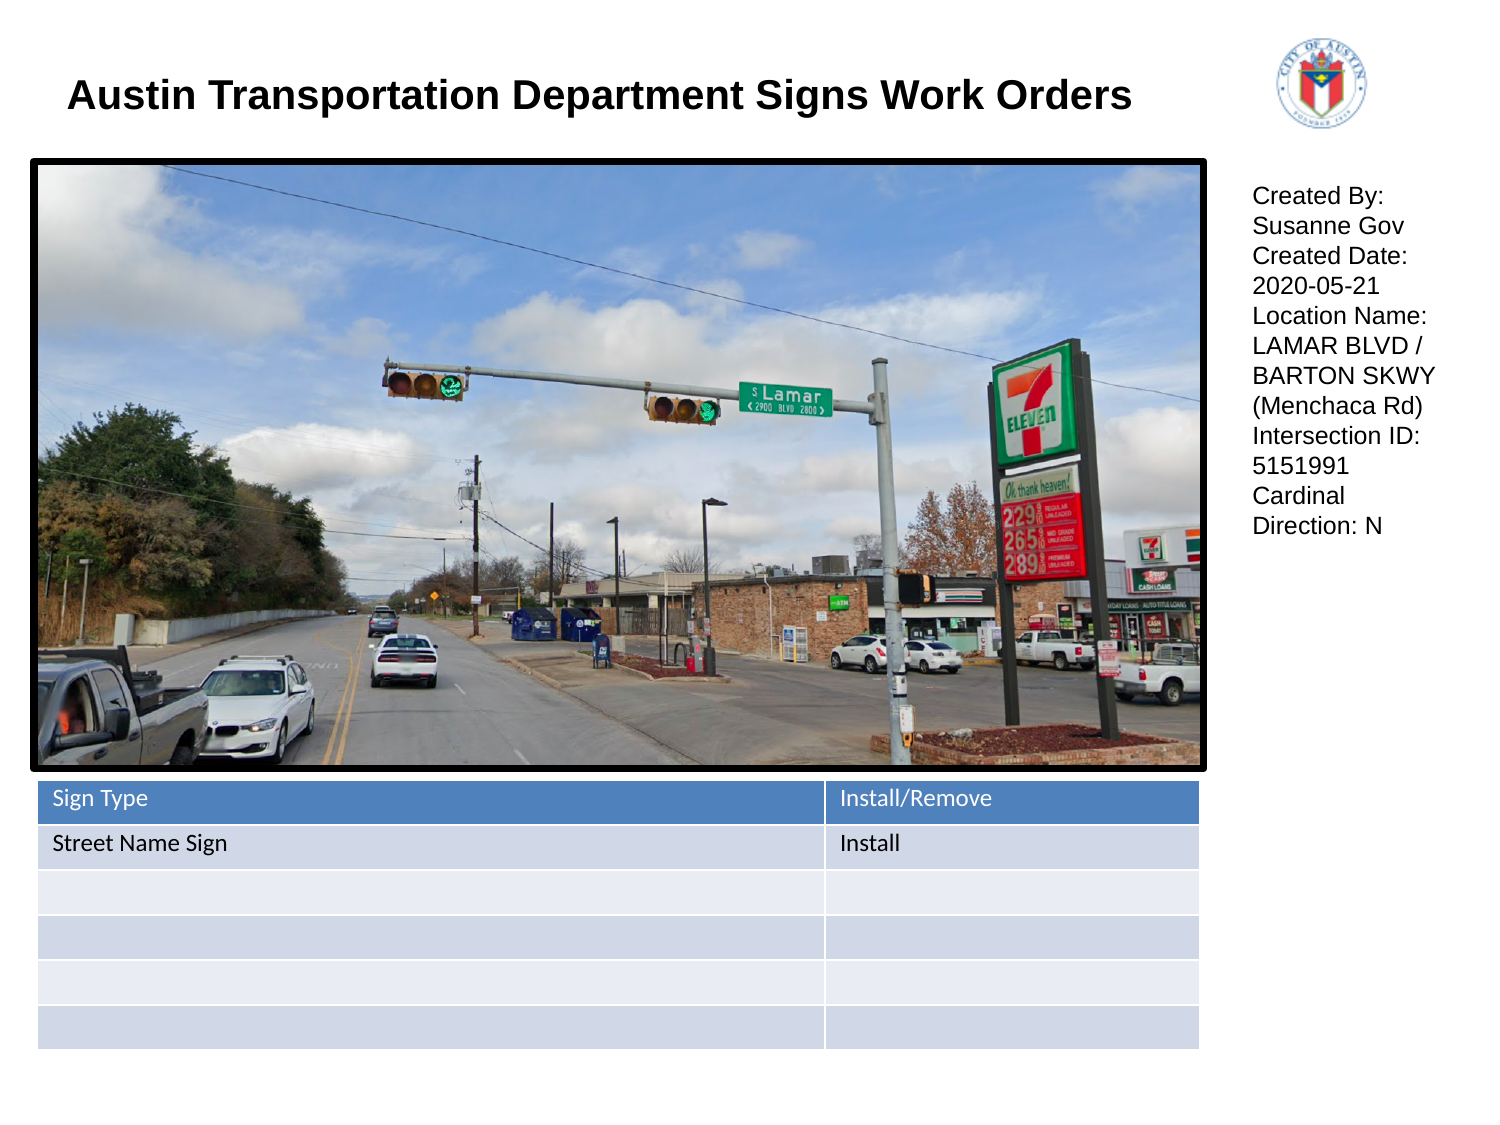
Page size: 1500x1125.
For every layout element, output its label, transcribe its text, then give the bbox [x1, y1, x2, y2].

picture [37, 164, 1201, 766]
table_cell [38, 961, 824, 1004]
table_cell [38, 1006, 824, 1049]
text_box Created By: Susanne Gov Created Date: 2020-05-21 Location Name: LAMAR BLVD / BARTON SKWY (Menchaca Rd) Intersection ID: 5151991 Cardinal Direction: N [1237, 172, 1463, 547]
table_cell [826, 871, 1199, 914]
table_cell [826, 1006, 1199, 1049]
table_header Install/Remove [826, 781, 1199, 824]
table_cell [38, 871, 824, 914]
table_cell Install [826, 826, 1199, 869]
text_box Austin Transportation Department Signs Work Orders [51, 60, 1149, 125]
table_header Sign Type [38, 781, 824, 824]
table_cell [38, 916, 824, 959]
table_cell [826, 961, 1199, 1004]
picture [1274, 37, 1369, 132]
table_cell [826, 916, 1199, 959]
table_cell Street Name Sign [38, 826, 824, 869]
